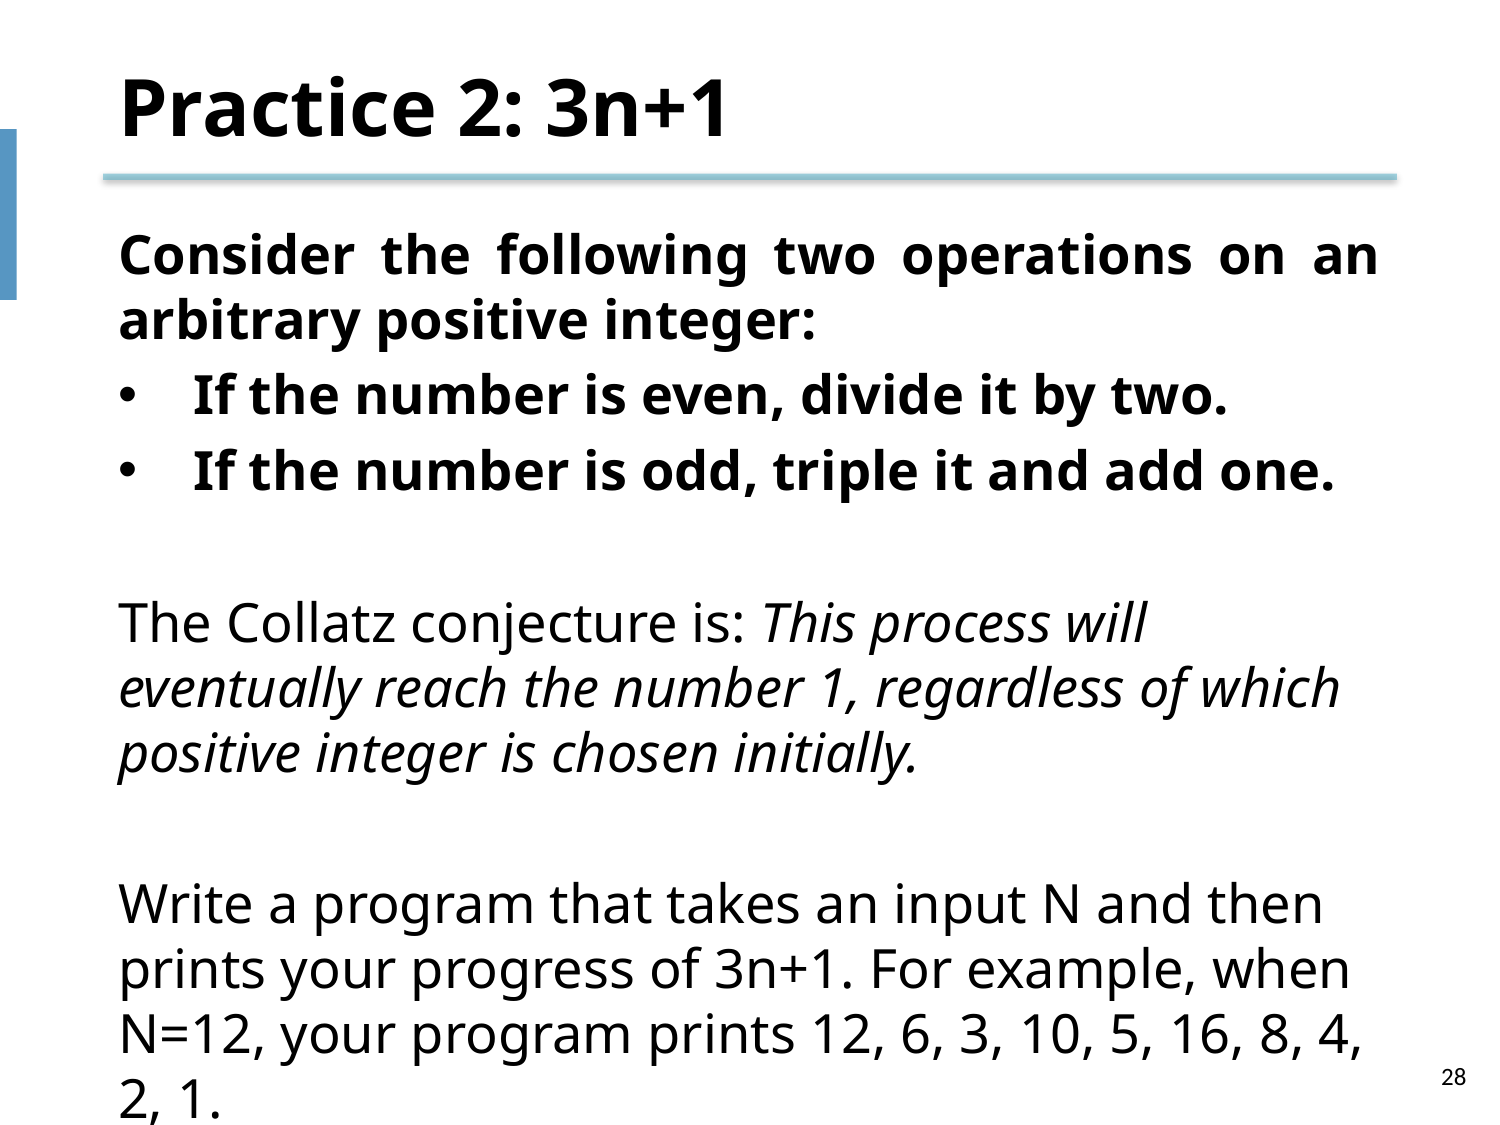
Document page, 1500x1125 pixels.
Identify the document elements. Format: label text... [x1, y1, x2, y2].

title Practice 2: 3n+1 [103, 25, 1397, 185]
list Consider the following two operations on an arbitrary positive integer: If the number is even, divide it by two. If the number is odd, triple it and add one. The Collatz conjecture is: This process will eventually reach the number 1, regardless of which positive integer is chosen initially. Write a program that takes an input N and then prints your progress of 3n+1. For example, when N=12, your program prints 12, 6, 3, 10, 5, 16, 8, 4, 2, 1. [103, 212, 1397, 1100]
slide_number 28 [1131, 1045, 1482, 1106]
